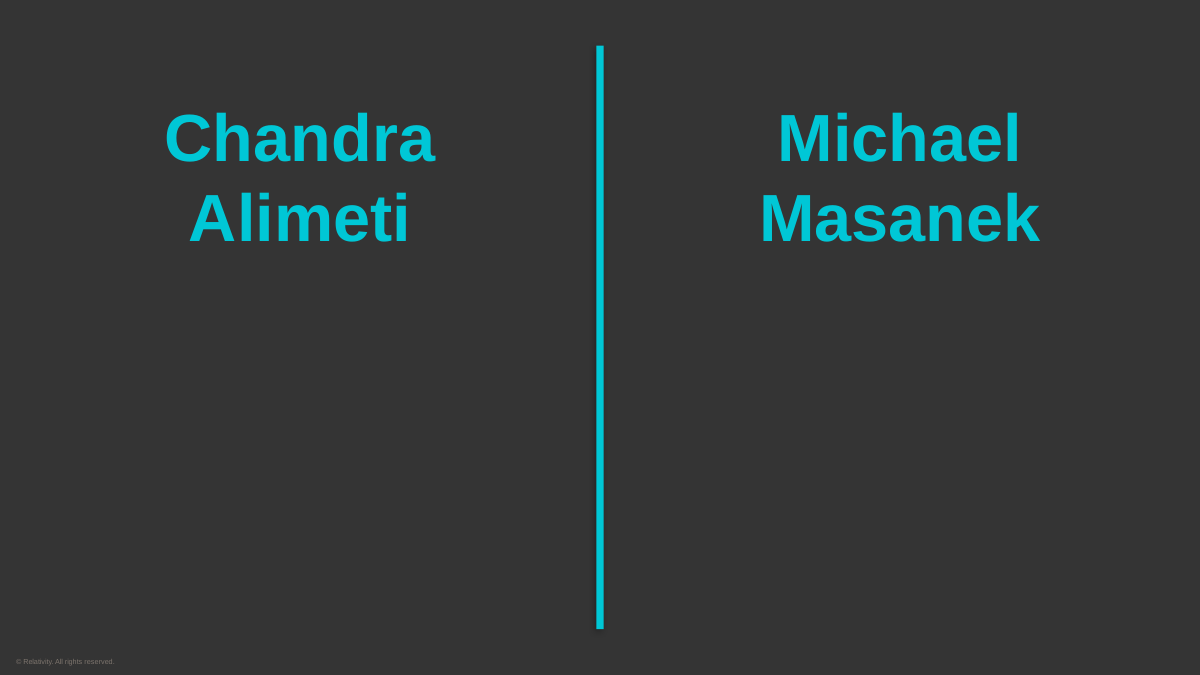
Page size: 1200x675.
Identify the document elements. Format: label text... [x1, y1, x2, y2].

list Chandra Alimeti [62, 62, 538, 288]
list Michael Masanek [662, 62, 1138, 288]
